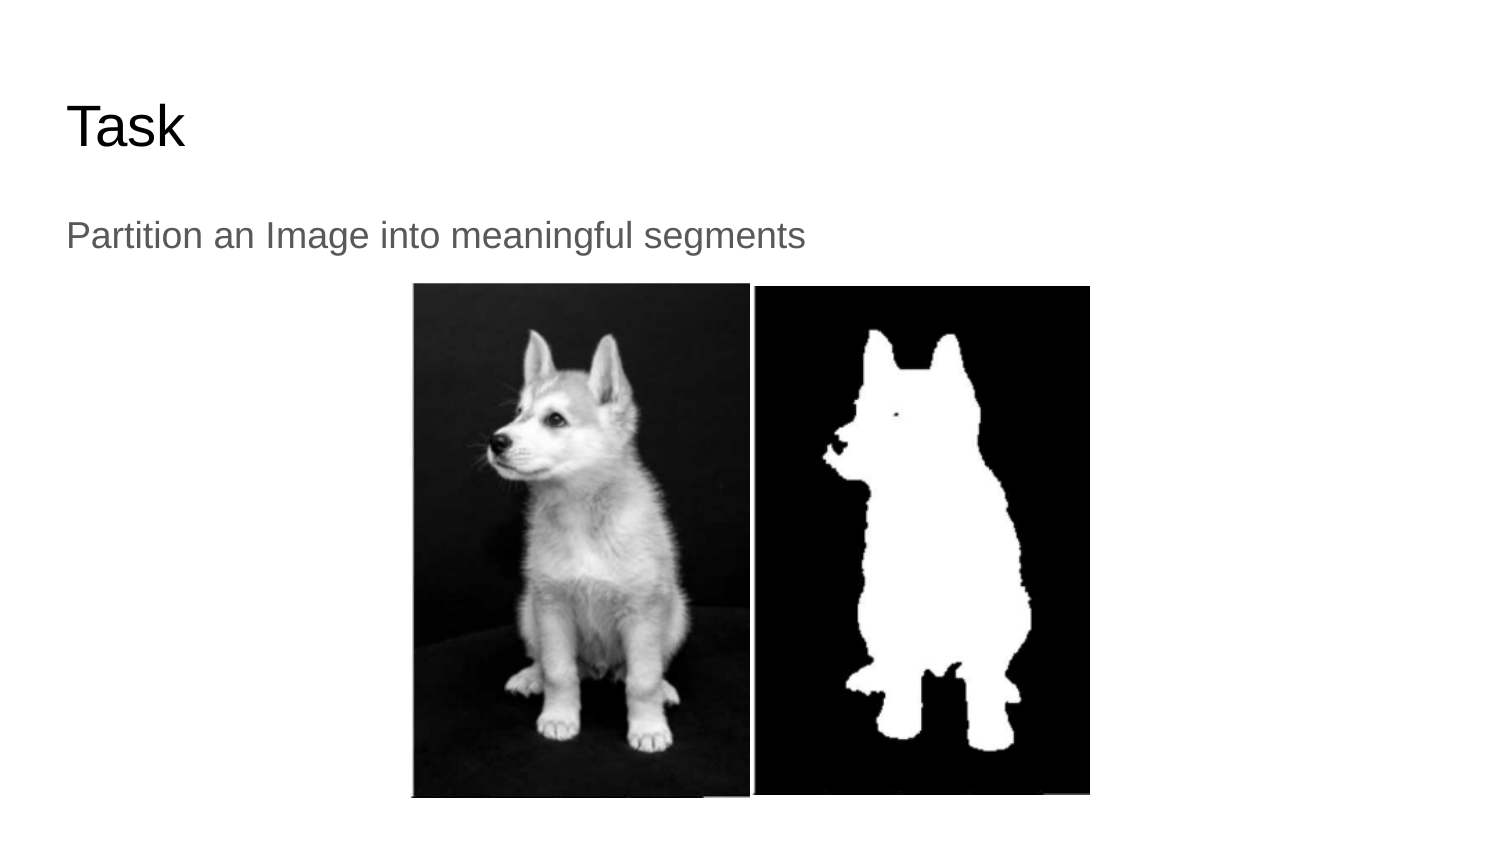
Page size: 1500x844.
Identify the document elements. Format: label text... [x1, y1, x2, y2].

picture [409, 282, 1090, 799]
list Partition an Image into meaningful segments [51, 189, 1449, 283]
title Task [51, 72, 1449, 167]
